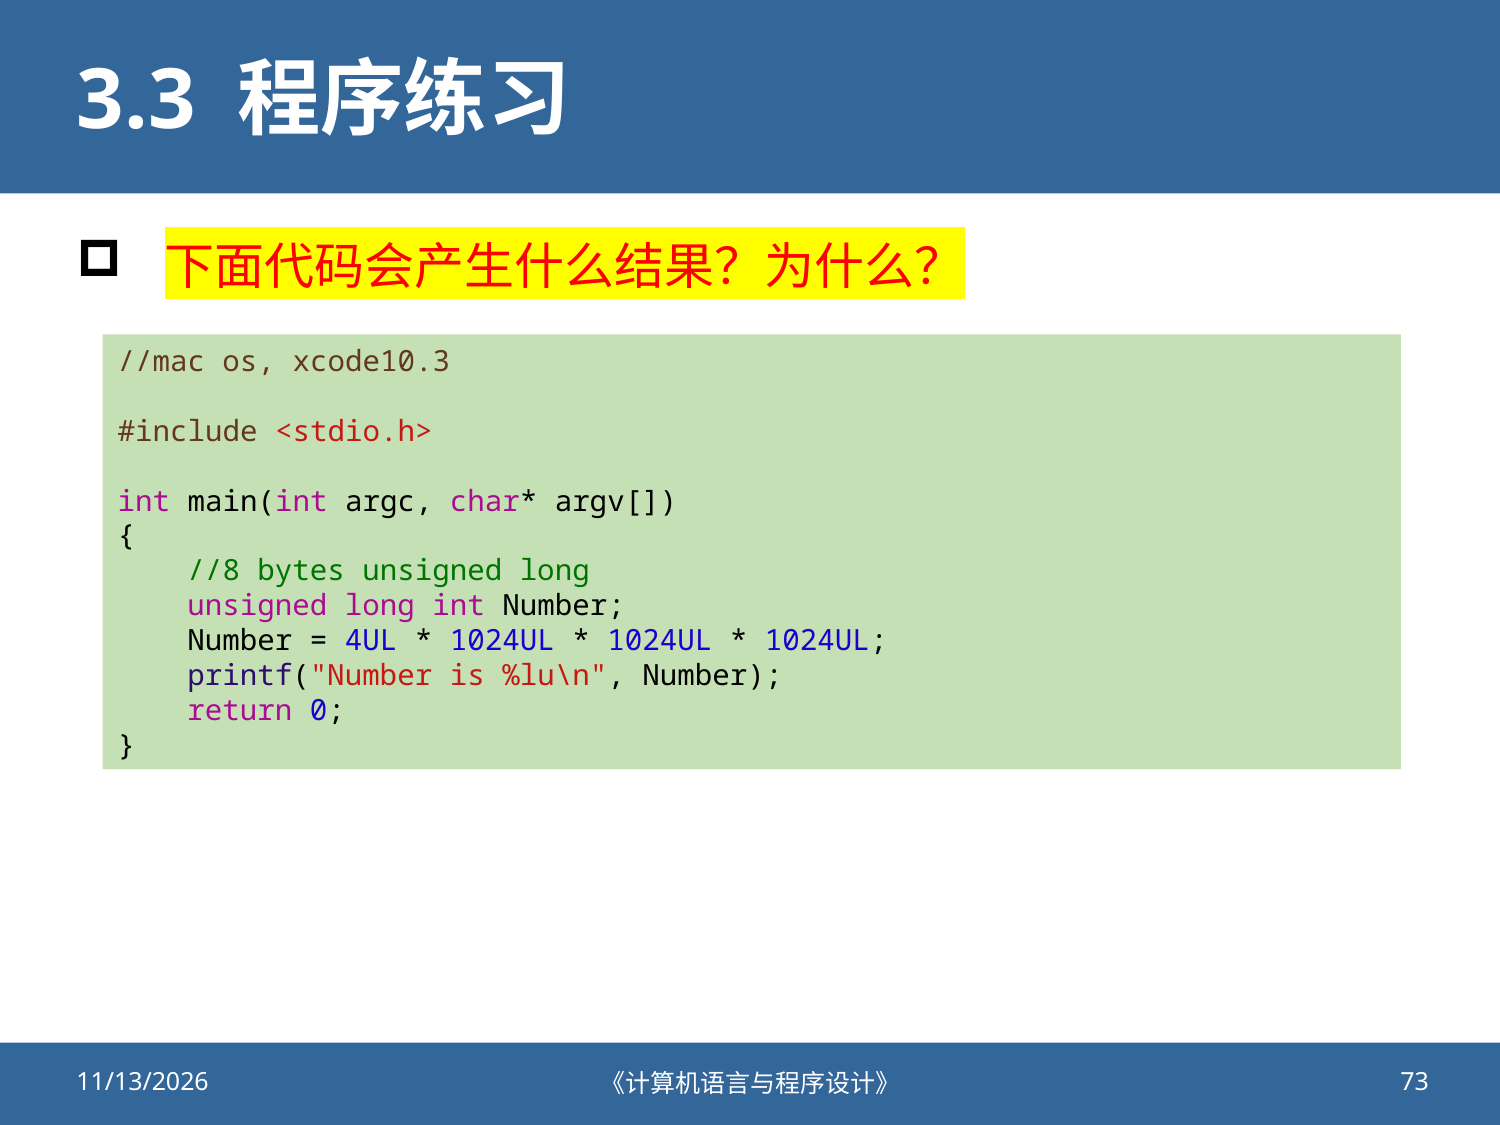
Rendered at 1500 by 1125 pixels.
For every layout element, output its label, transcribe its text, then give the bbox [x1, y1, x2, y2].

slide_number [61, 1052, 422, 1113]
footer 《计算机语言与程序设计》 [480, 1052, 1021, 1113]
list 下面代码会产生什么结果？为什么？ [61, 221, 1441, 1014]
slide_number 73 [1084, 1052, 1444, 1113]
title 3.3 程序练习 [61, 27, 1441, 177]
text_box //mac os, xcode10.3 #include <stdio.h> int main(int argc, char* argv[]) { //8 bytes unsigned long unsigned long int Number; Number = 4UL * 1024UL * 1024UL * 1024UL; printf("Number is %lu\n", Number); return 0; } [102, 334, 1401, 770]
